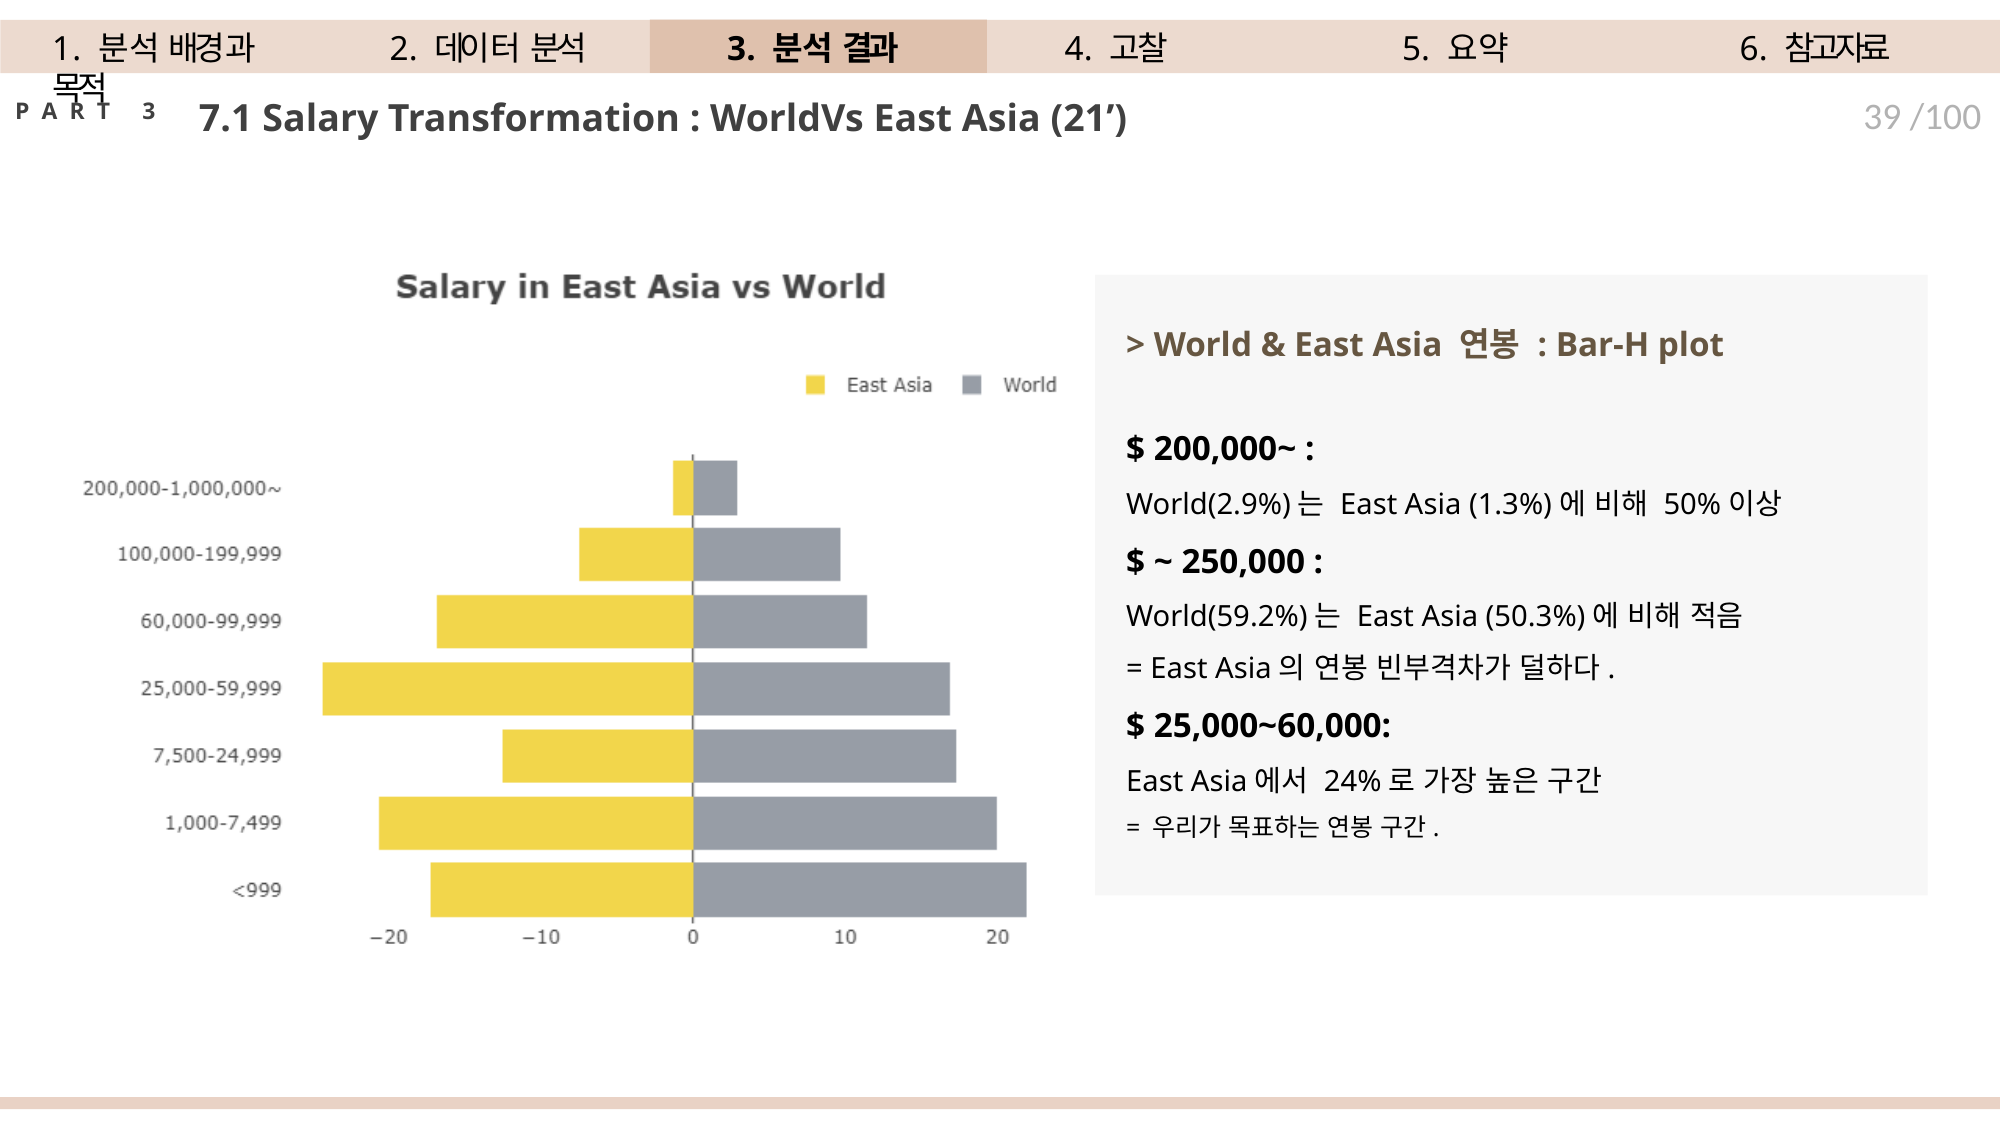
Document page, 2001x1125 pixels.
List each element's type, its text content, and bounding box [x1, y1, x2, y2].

text_box [1095, 274, 1928, 896]
text_box [649, 19, 987, 73]
text_box 3. 분석 결과 [724, 25, 985, 68]
text_box 4. 고찰 [1062, 25, 1323, 68]
picture [56, 237, 1069, 985]
text_box 2. 데이터 분석 [387, 25, 648, 68]
text_box 5. 요약 [1399, 25, 1660, 68]
text_box P A R T 3 [12, 94, 157, 124]
slide_number 39 /100 [1850, 92, 1982, 138]
text_box 1. 분석 배경과 목적 [49, 25, 310, 107]
text_box 7.1 Salary Transformation : WorldVs East Asia (21’) [196, 91, 1803, 139]
text_box 6. 참고자료 [1737, 25, 1998, 68]
text_box > World & East Asia 연봉 : Bar-H plot $ 200,000~ : World(2.9%)는 East Asia (1.3%)에 비해 50%이상 $ ~ 250,000 : World(59.2%)는 East Asia (50.3%)에 비해 적음 = East Asia의 연봉 빈부격차가 덜하다. $ 25,000~60,000: East Asia에서 24%로 가장 높은 구간 = 우리가 목표하는 연봉 구간. [1111, 295, 1912, 850]
